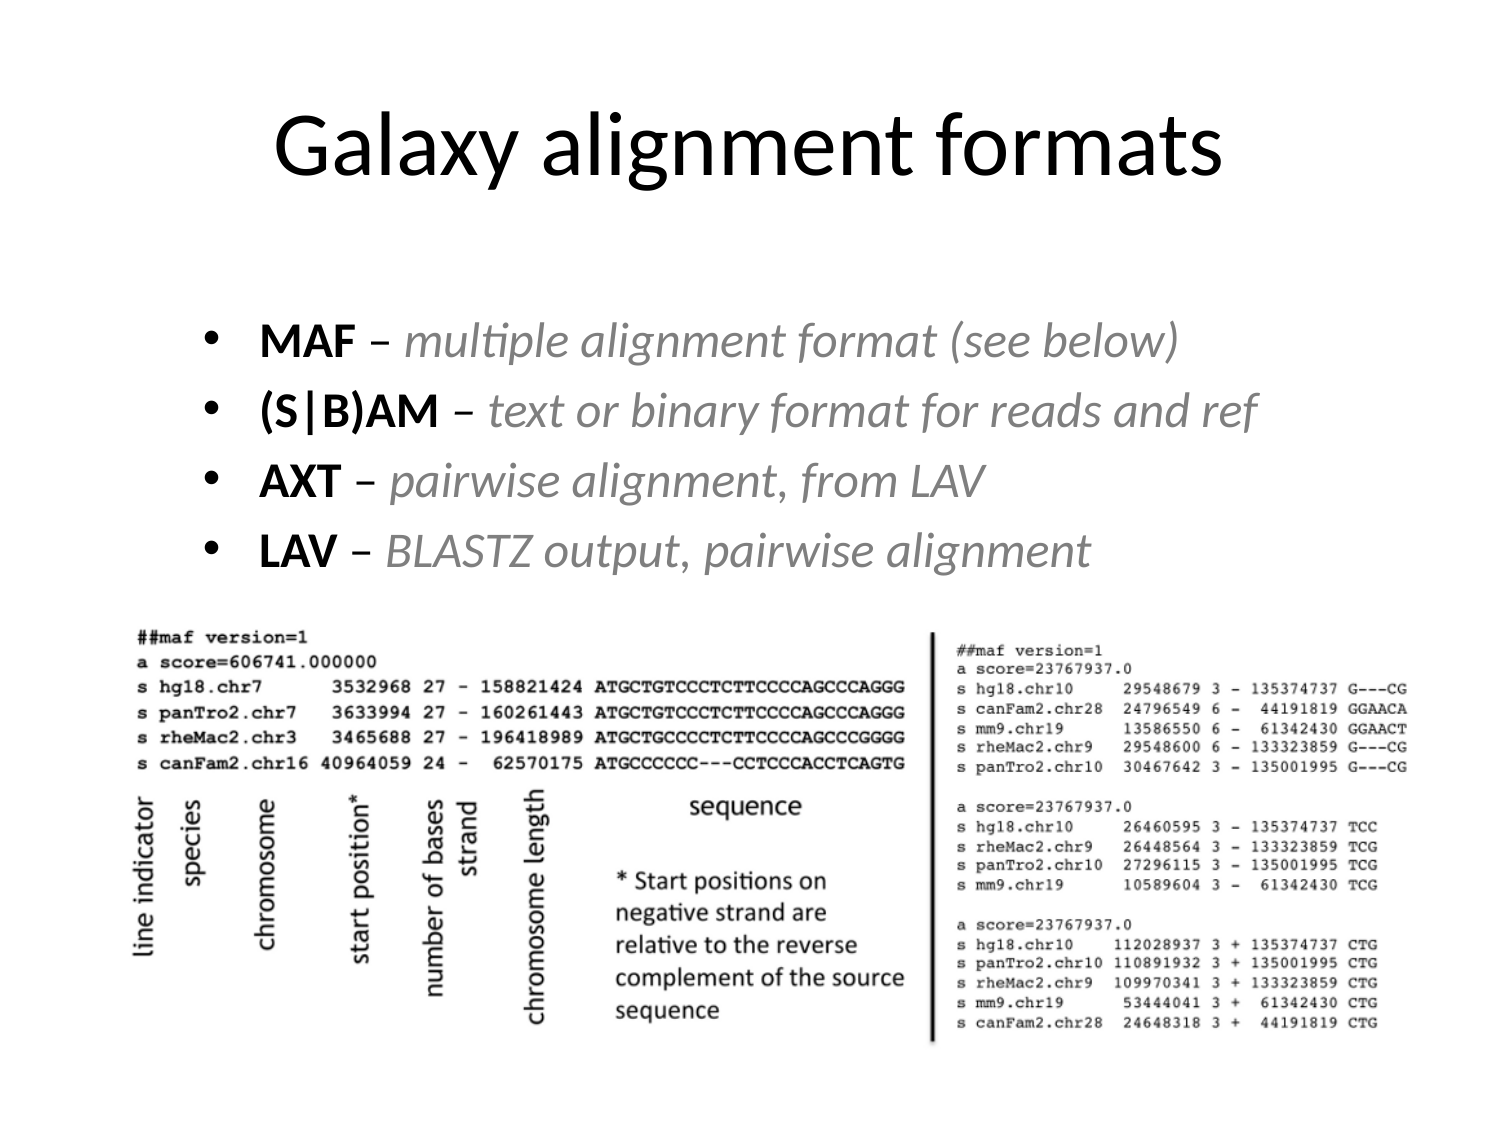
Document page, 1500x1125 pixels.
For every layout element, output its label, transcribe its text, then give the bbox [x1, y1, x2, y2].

picture [124, 624, 1416, 1051]
title Galaxy alignment formats [75, 45, 1425, 233]
list MAF – multiple alignment format (see below) (S|B)AM – text or binary format for reads and ref AXT – pairwise alignment, from LAV LAV – BLASTZ output, pairwise alignment [187, 299, 1300, 600]
